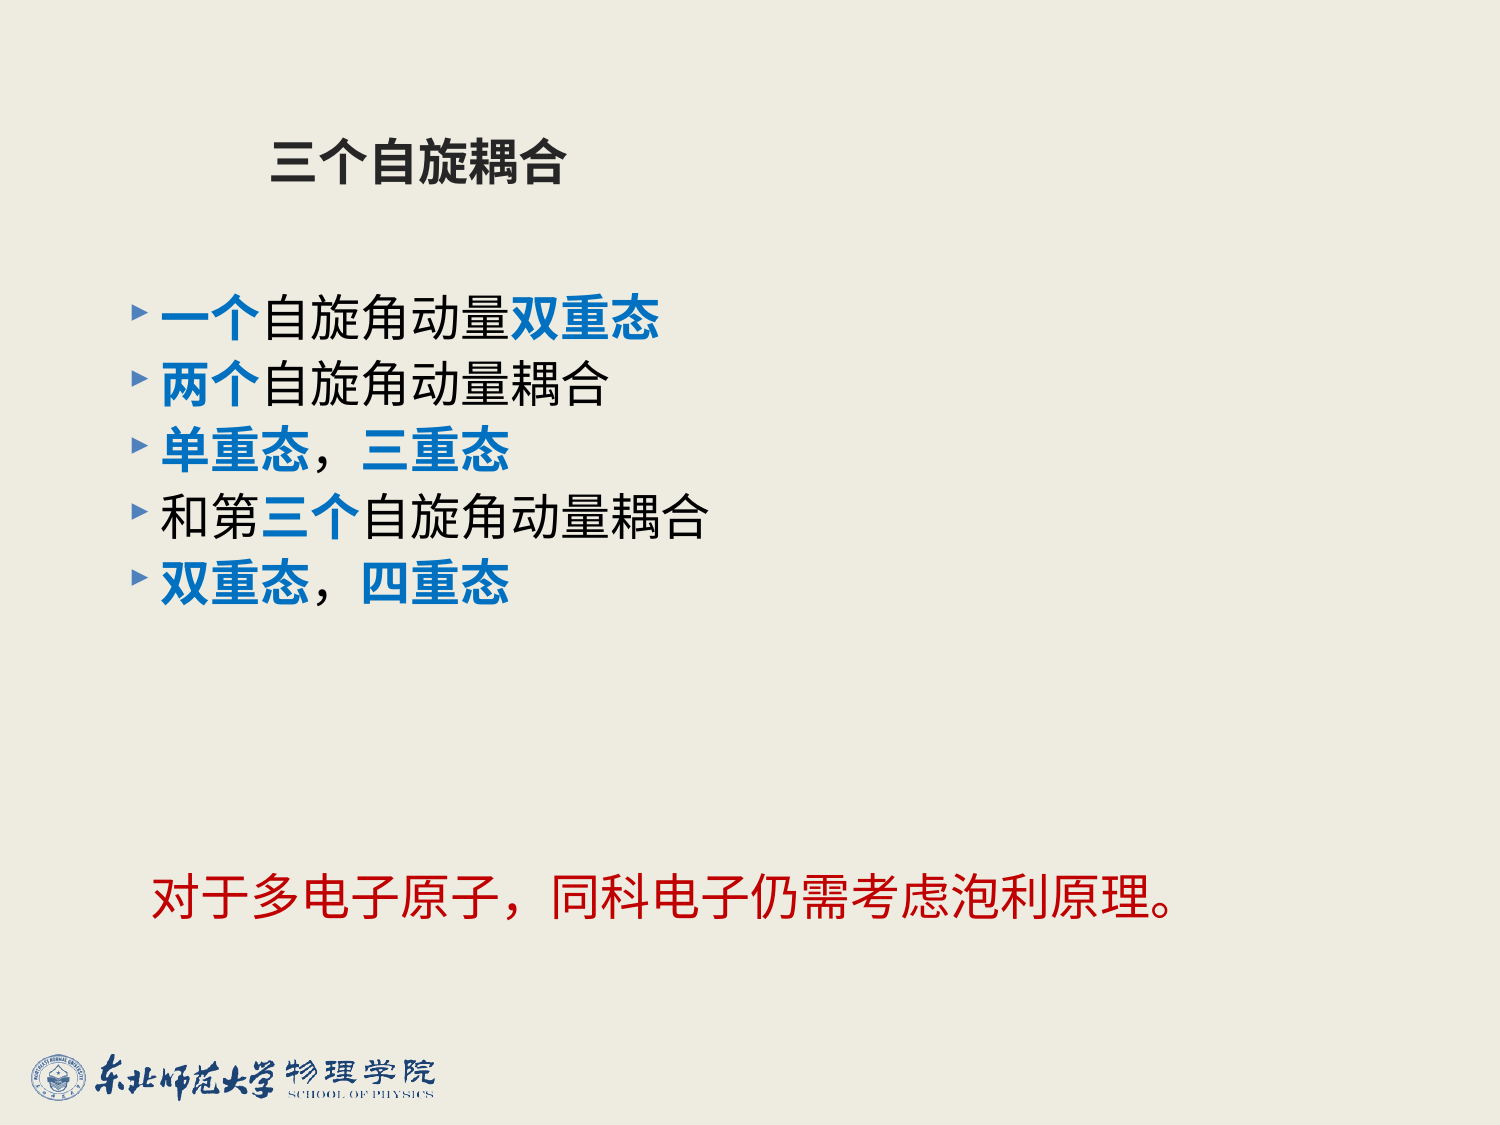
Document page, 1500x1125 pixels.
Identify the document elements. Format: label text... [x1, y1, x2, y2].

picture [20, 1054, 440, 1101]
title 三个自旋耦合 [253, 101, 1335, 220]
text_box 对于多电子原子，同科电子仍需考虑泡利原理。 [135, 857, 1235, 933]
